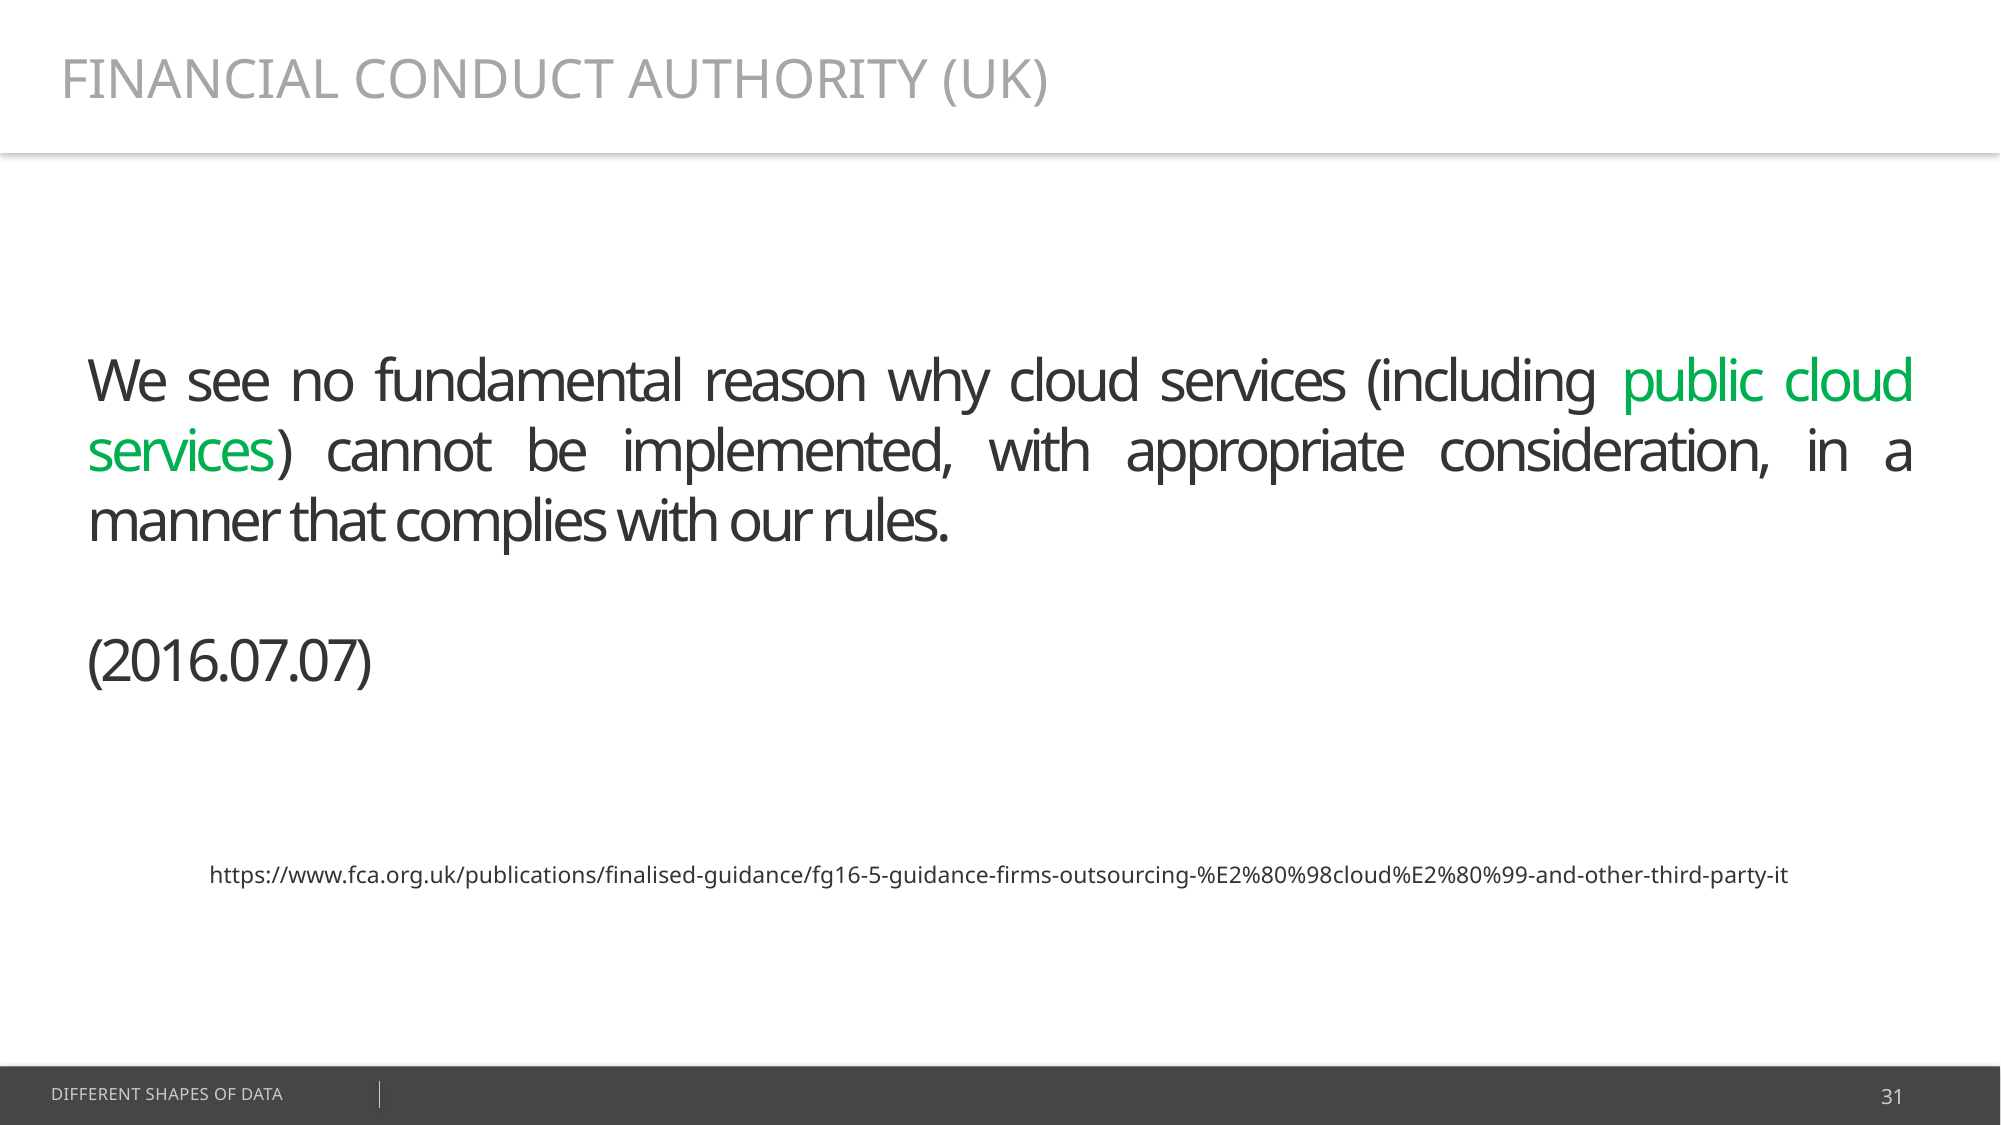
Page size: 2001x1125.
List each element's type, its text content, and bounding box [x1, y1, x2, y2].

list FINANCIAL CONDUCT AUTHORITY (UK) [0, 0, 2000, 153]
text_box We see no fundamental reason why cloud services (including public cloud services) cannot be implemented, with appropriate consideration, in a manner that complies with our rules. (2016.07.07) https://www.fca.org.uk/publications/finalised-guidance/fg16-5-guidance-firms-outsourcing-%E2%80%98cloud%E2%80%99-and-other-third-party-it [72, 335, 1928, 1091]
